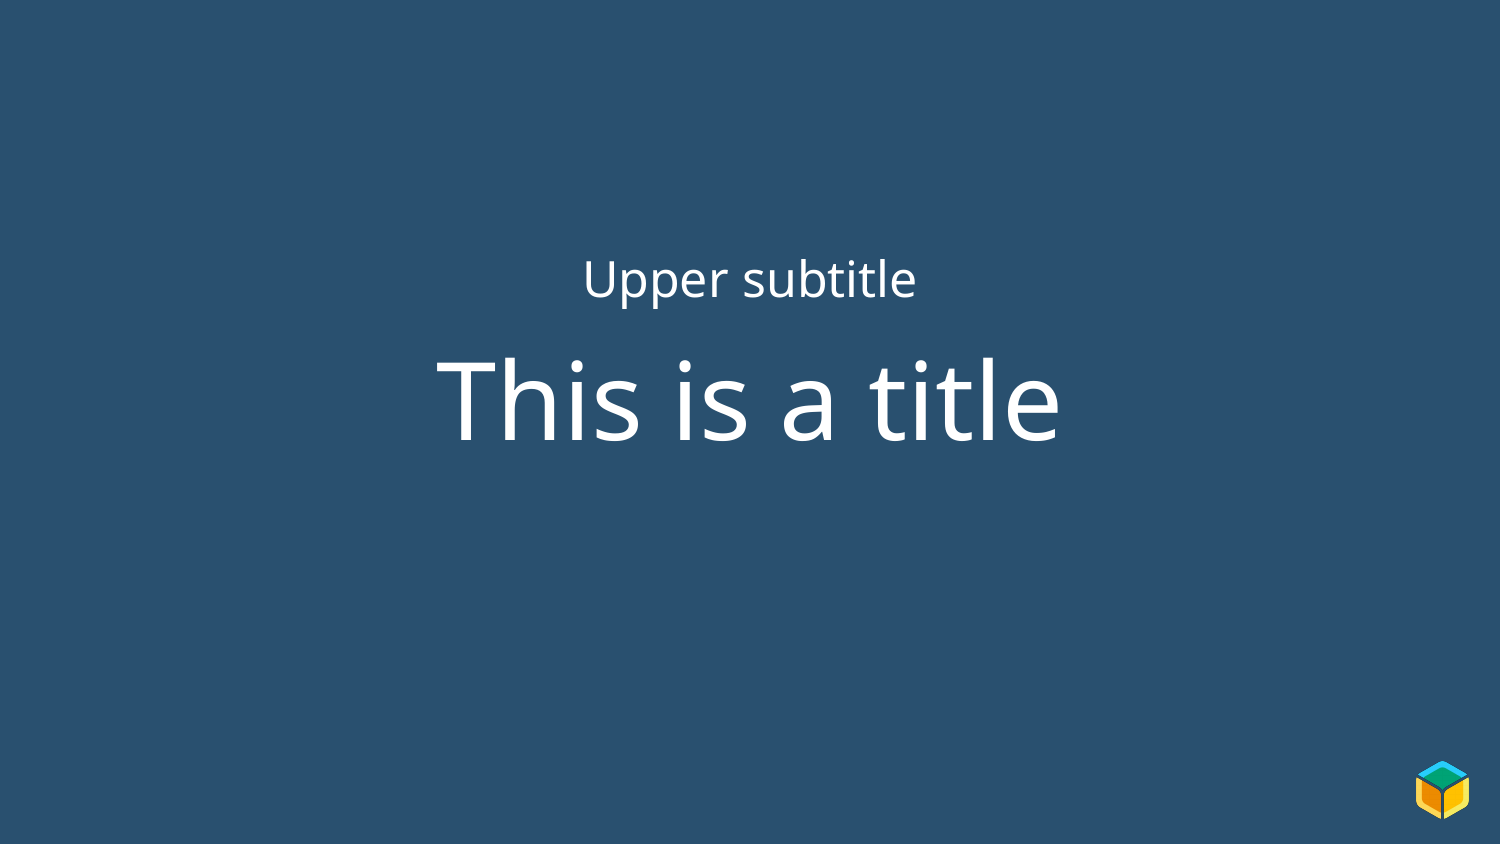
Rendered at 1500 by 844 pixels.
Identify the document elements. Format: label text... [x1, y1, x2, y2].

title This is a title [123, 317, 1377, 668]
picture [1416, 761, 1469, 819]
subtitle Upper subtitle [51, 232, 1449, 312]
